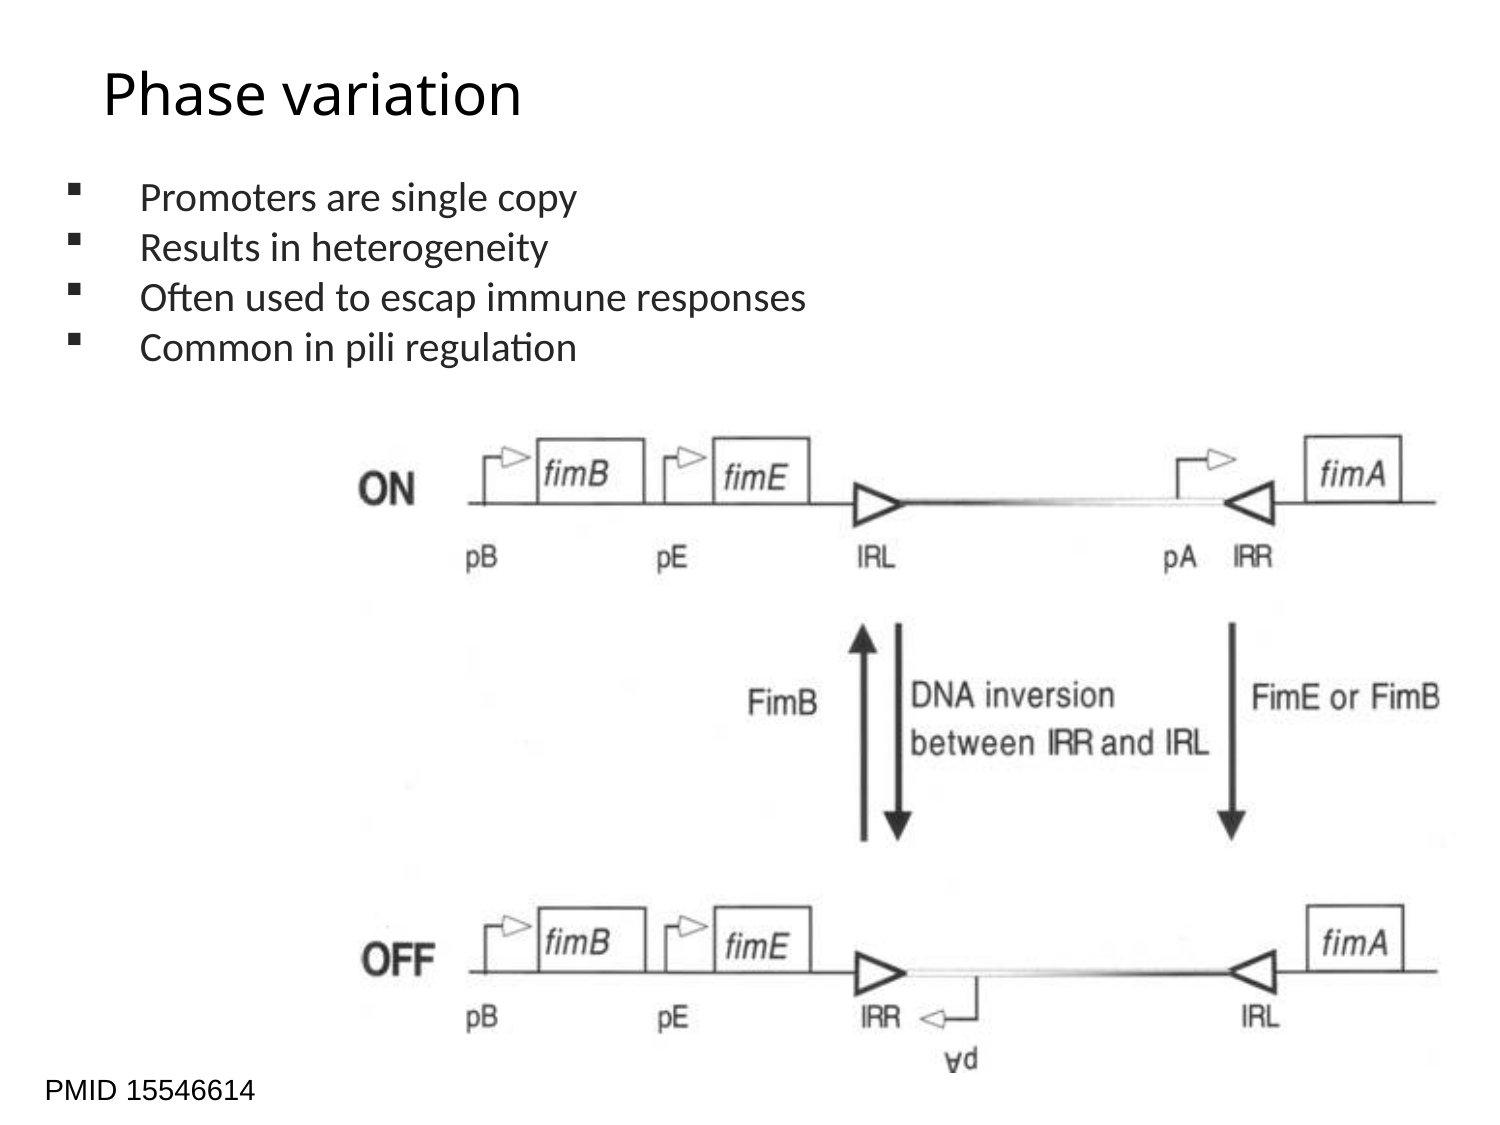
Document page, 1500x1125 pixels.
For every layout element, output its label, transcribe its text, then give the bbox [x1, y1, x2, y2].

text_box Phase variation [87, 50, 1500, 135]
text_box Promoters are single copy Results in heterogeneity Often used to escap immune responses Common in pili regulation [49, 162, 1013, 378]
picture [346, 380, 1461, 1073]
text_box PMID 15546614 [29, 1064, 271, 1114]
